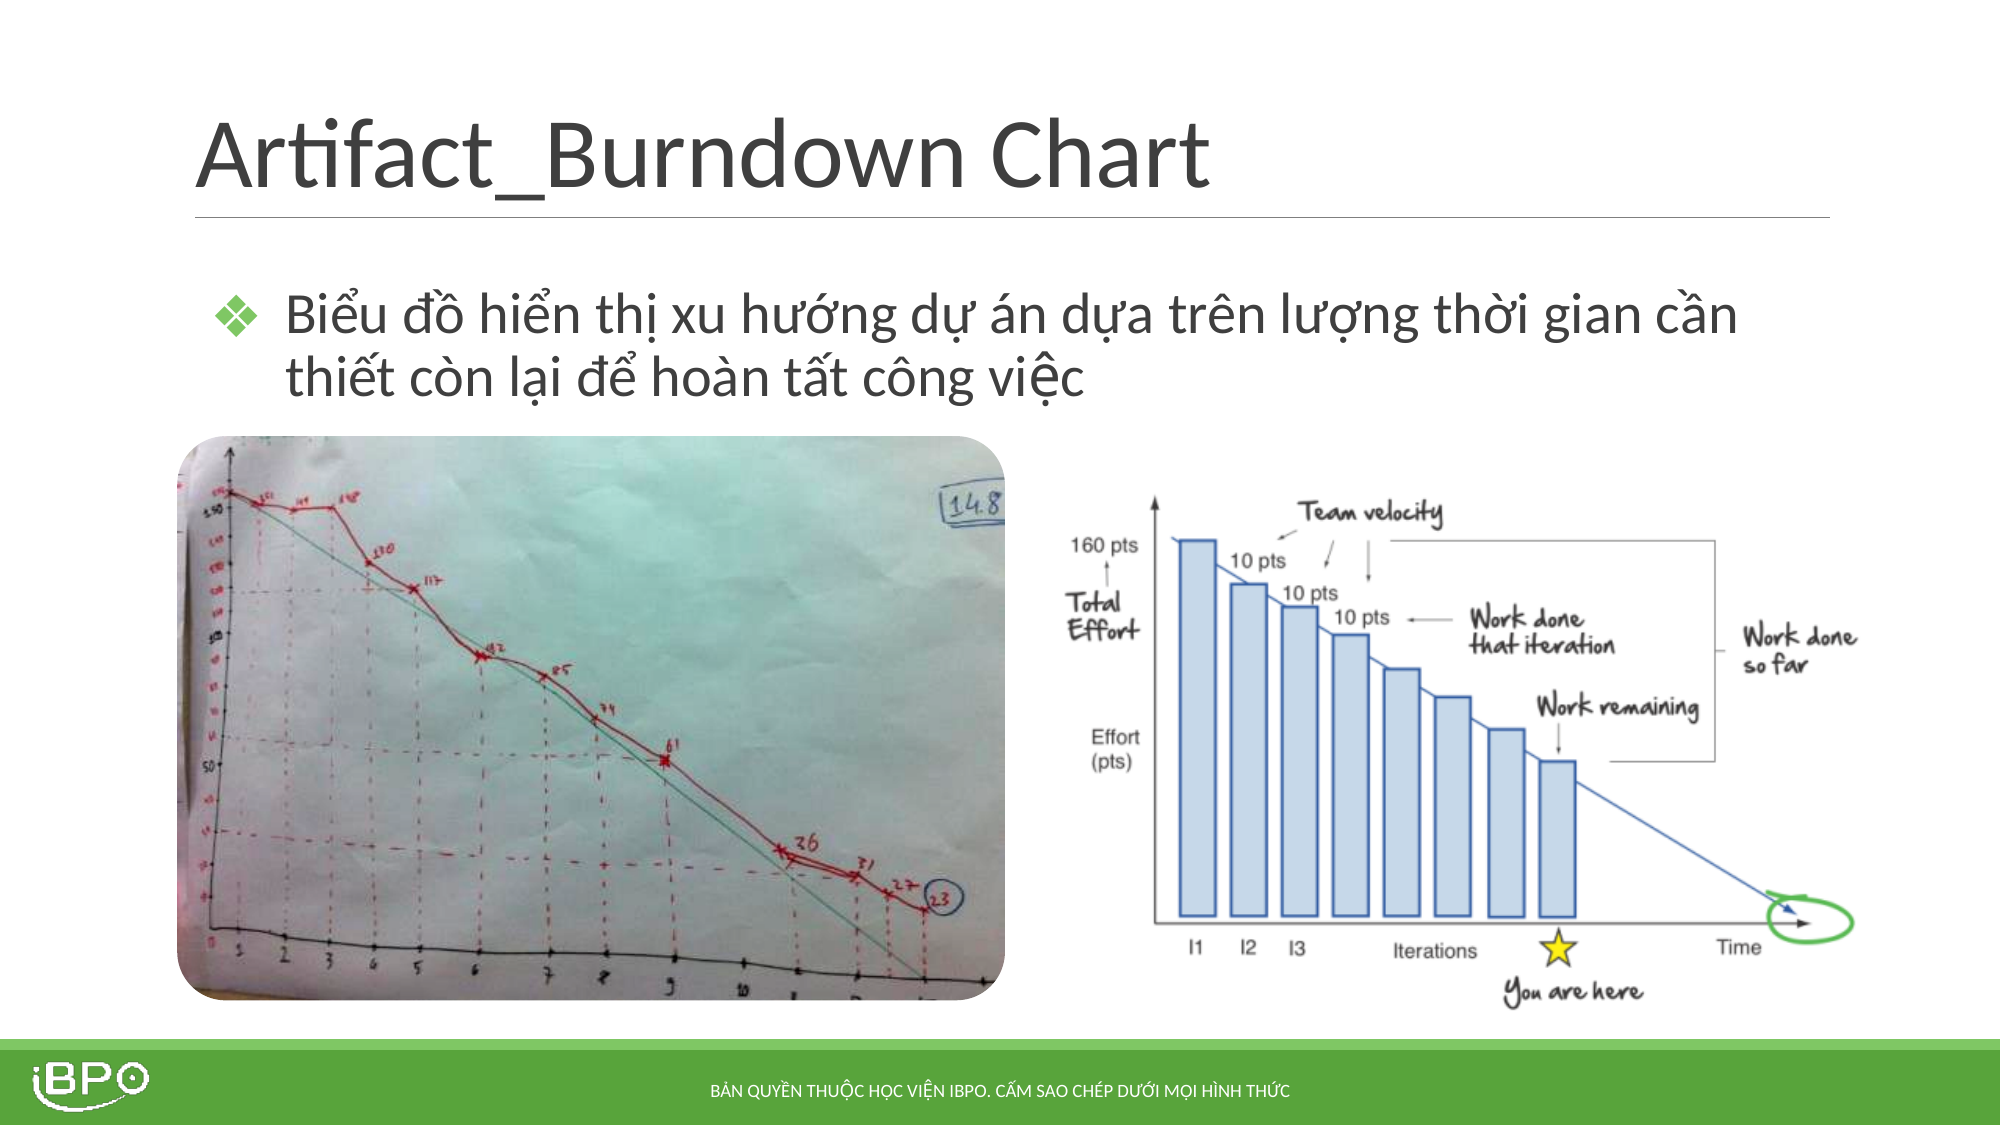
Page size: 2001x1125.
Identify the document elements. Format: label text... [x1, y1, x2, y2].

list Biểu đồ hiển thị xu hướng dự án dựa trên lượng thời gian cần thiết còn lại để hoàn tất công việc [180, 276, 1830, 963]
picture [13, 1048, 167, 1125]
picture [176, 435, 1006, 1001]
title Artifact_Burndown Chart [180, 47, 1830, 216]
picture [1051, 437, 1896, 1029]
footer BẢN QUYỀN THUỘC HỌC VIỆN IBPO. CẤM SAO CHÉP DƯỚI MỌI HÌNH THỨC [604, 1059, 1396, 1120]
